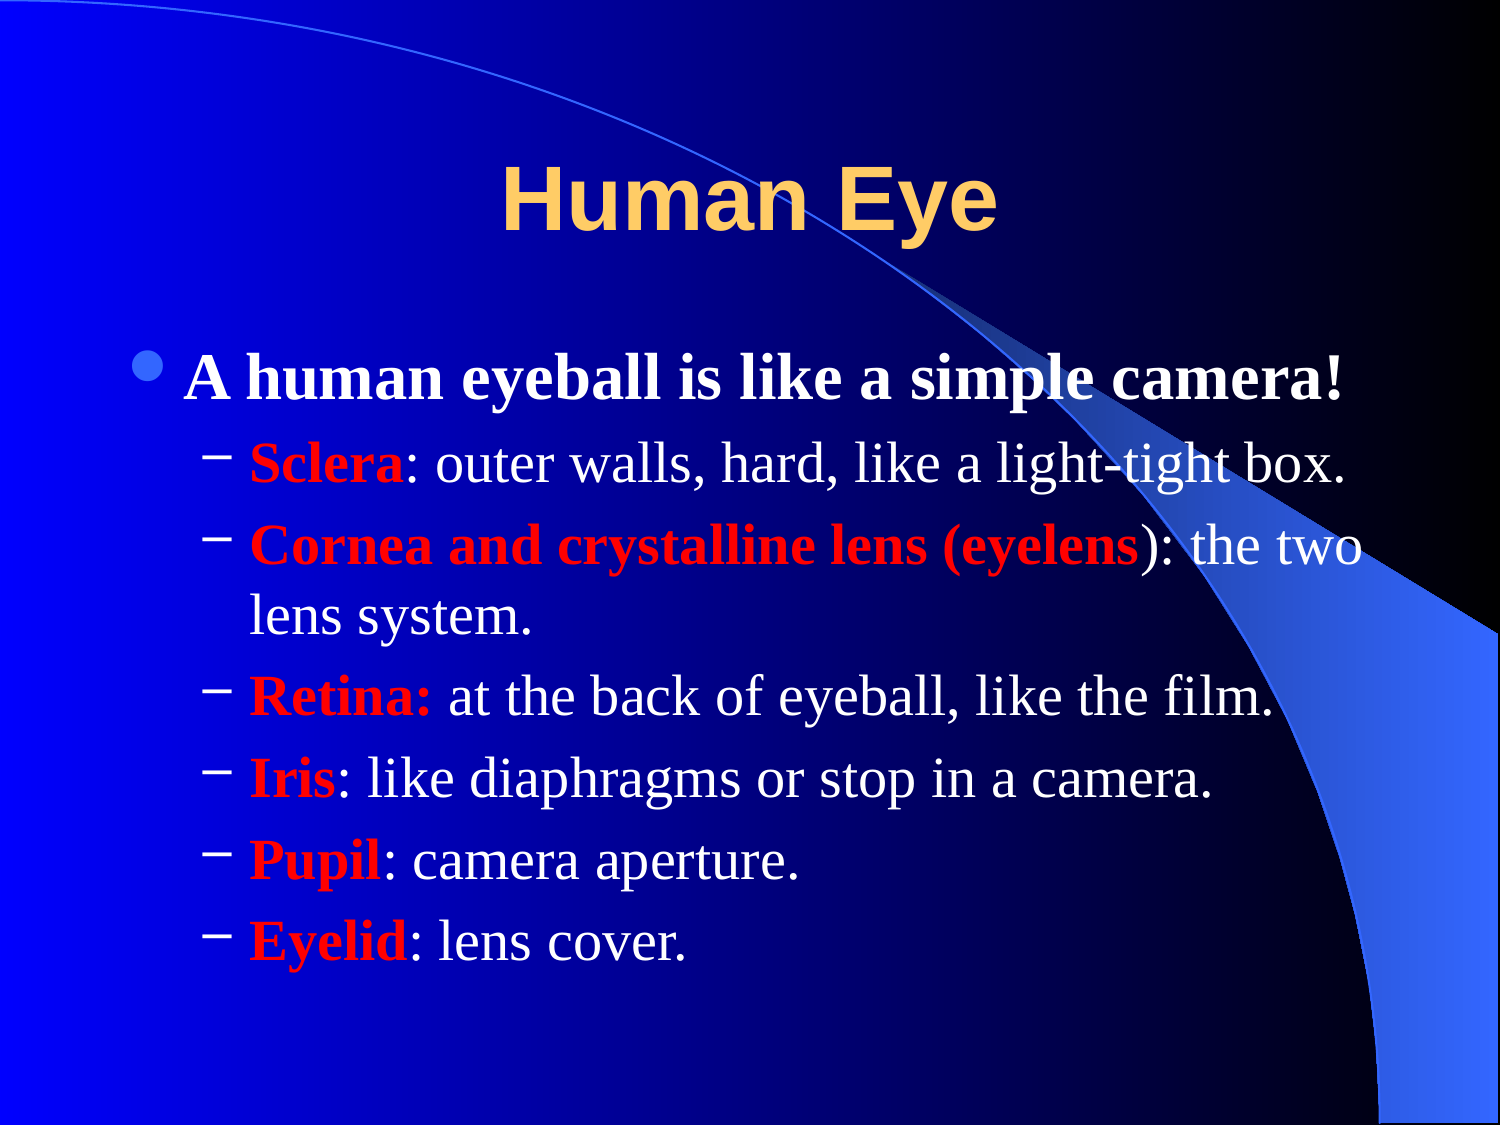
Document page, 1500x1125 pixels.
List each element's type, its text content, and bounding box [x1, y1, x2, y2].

title Human Eye [112, 99, 1388, 288]
list A human eyeball is like a simple camera! Sclera: outer walls, hard, like a light-tight box. Cornea and crystalline lens (eyelens): the two lens system. Retina: at the back of eyeball, like the film. Iris: like diaphragms or stop in a camera. Pupil: camera aperture. Eyelid: lens cover. [112, 324, 1388, 1000]
